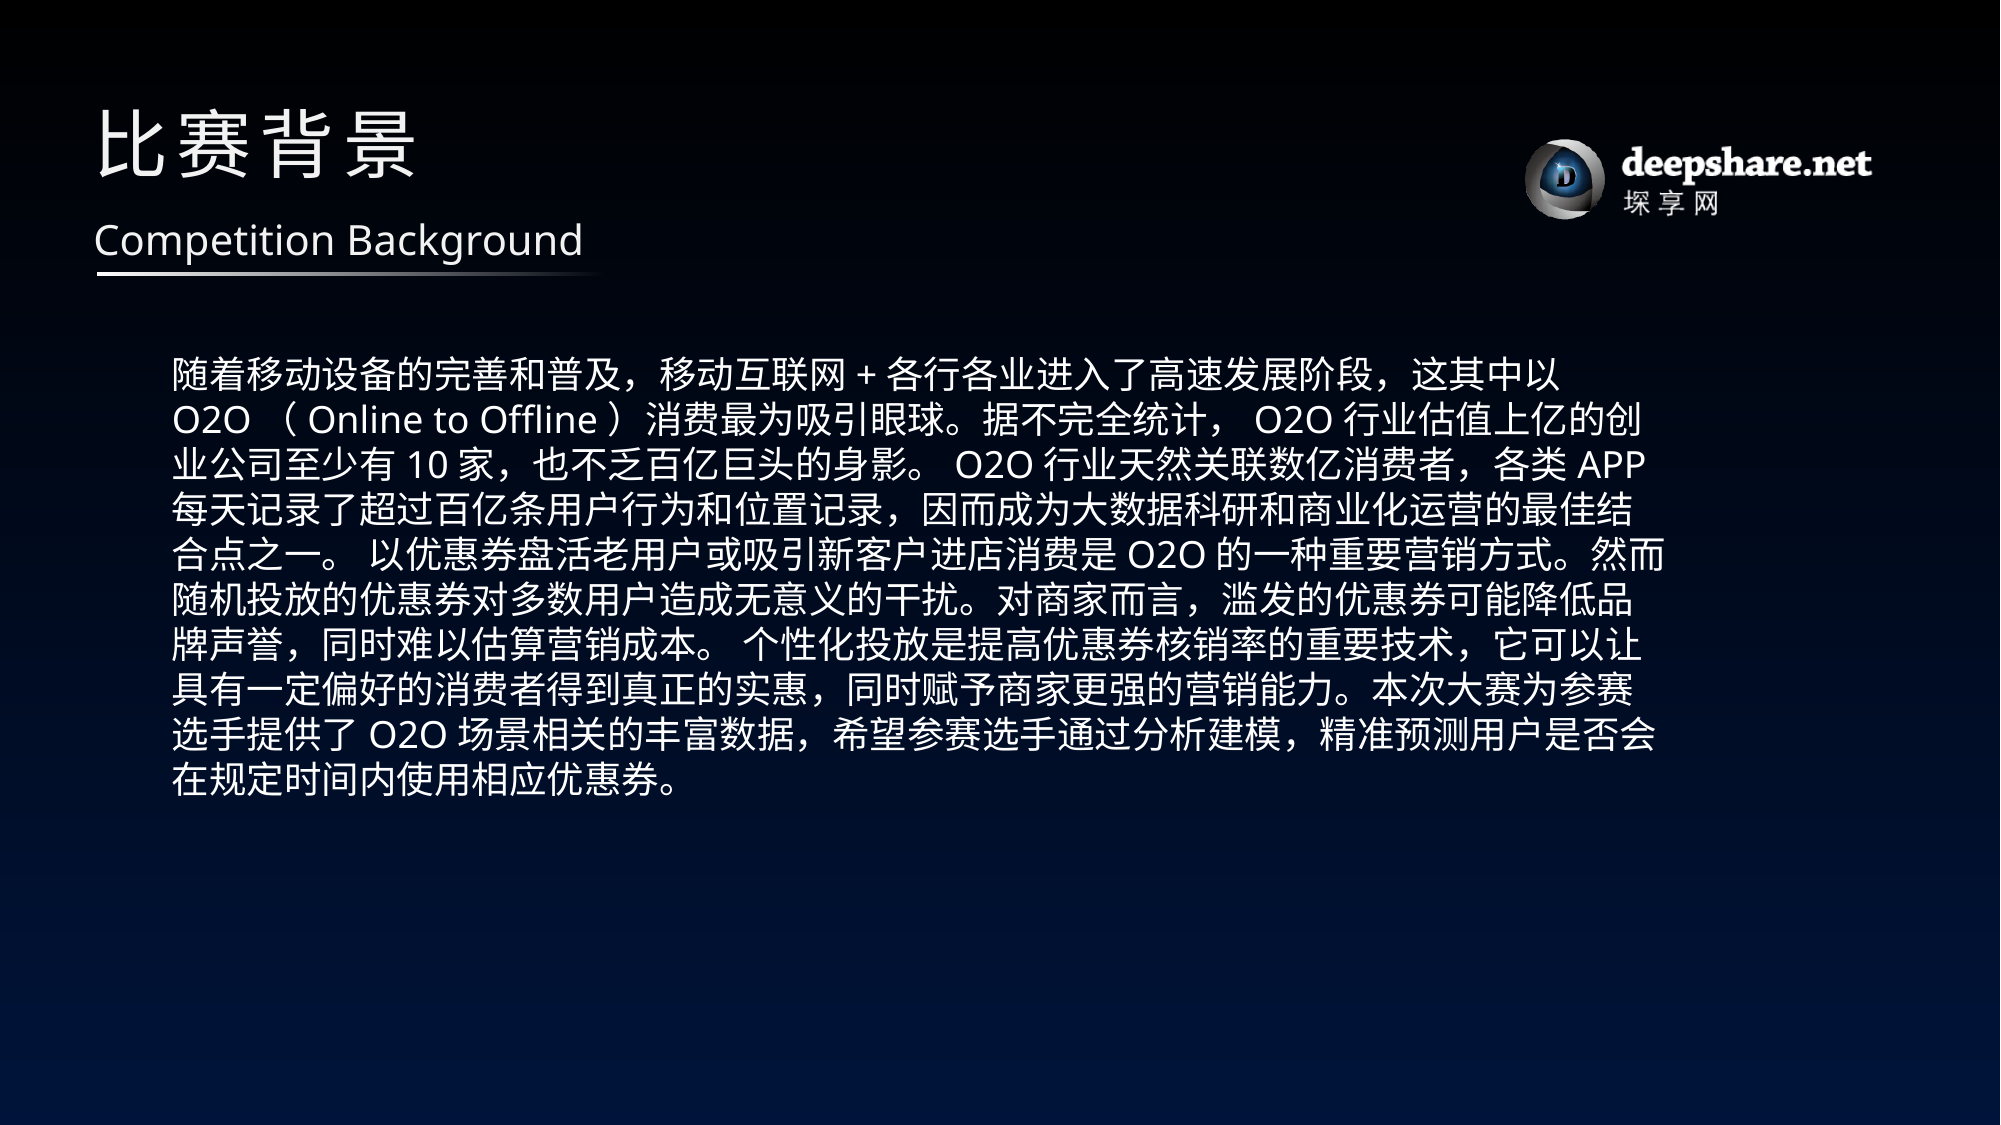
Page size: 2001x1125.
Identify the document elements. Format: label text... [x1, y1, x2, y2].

title 比赛背景 [78, 100, 1192, 198]
picture [1523, 133, 1611, 220]
text_box 随着移动设备的完善和普及，移动互联网+各行各业进入了高速发展阶段，这其中以O2O（Online to Offline）消费最为吸引眼球。据不完全统计，O2O行业估值上亿的创业公司至少有10家，也不乏百亿巨头的身影。O2O行业天然关联数亿消费者，各类APP每天记录了超过百亿条用户行为和位置记录，因而成为大数据科研和商业化运营的最佳结合点之一。 以优惠券盘活老用户或吸引新客户进店消费是O2O的一种重要营销方式。然而随机投放的优惠券对多数用户造成无意义的干扰。对商家而言，滥发的优惠券可能降低品牌声誉，同时难以估算营销成本。 个性化投放是提高优惠券核销率的重要技术，它可以让具有一定偏好的消费者得到真正的实惠，同时赋予商家更强的营销能力。本次大赛为参赛选手提供了O2O场景相关的丰富数据，希望参赛选手通过分析建模，精准预测用户是否会在规定时间内使用相应优惠券。 [157, 343, 1686, 809]
subtitle Competition Background [78, 206, 813, 281]
picture [1615, 133, 1888, 229]
